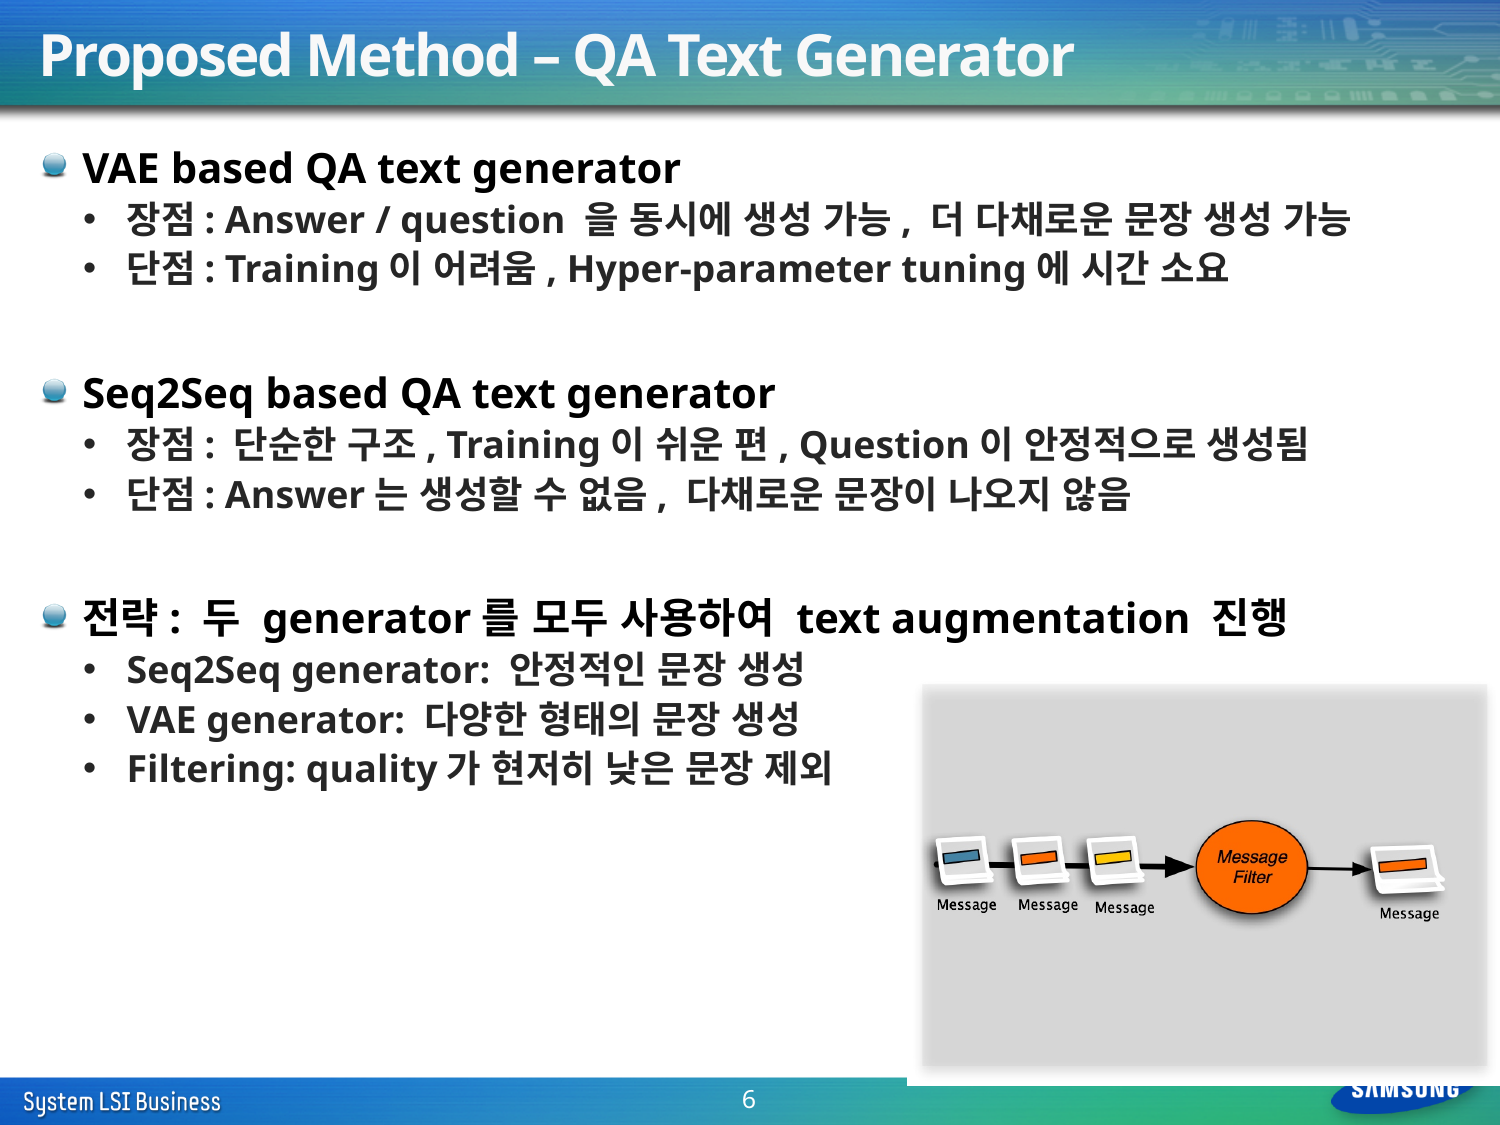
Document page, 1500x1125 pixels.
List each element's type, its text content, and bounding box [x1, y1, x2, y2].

list VAE based QA text generator 장점: Answer / question 을 동시에 생성 가능, 더 다채로운 문장 생성 가능 단점: Training이 어려움, Hyper-parameter tuning에 시간 소요 Seq2Seq based QA text generator 장점: 단순한 구조, Training이 쉬운 편, Question이 안정적으로 생성됨 단점: Answer는 생성할 수 없음, 다채로운 문장이 나오지 않음 전략: 두 generator를 모두 사용하여 text augmentation 진행 Seq2Seq generator: 안정적인 문장 생성 VAE generator: 다양한 형태의 문장 생성 Filtering: quality가 현저히 낮은 문장 제외 [23, 128, 1471, 1059]
picture [0, 0, 1500, 1125]
text_box 6 [598, 1075, 900, 1125]
title Proposed Method – QA Text Generator [23, 0, 1477, 106]
